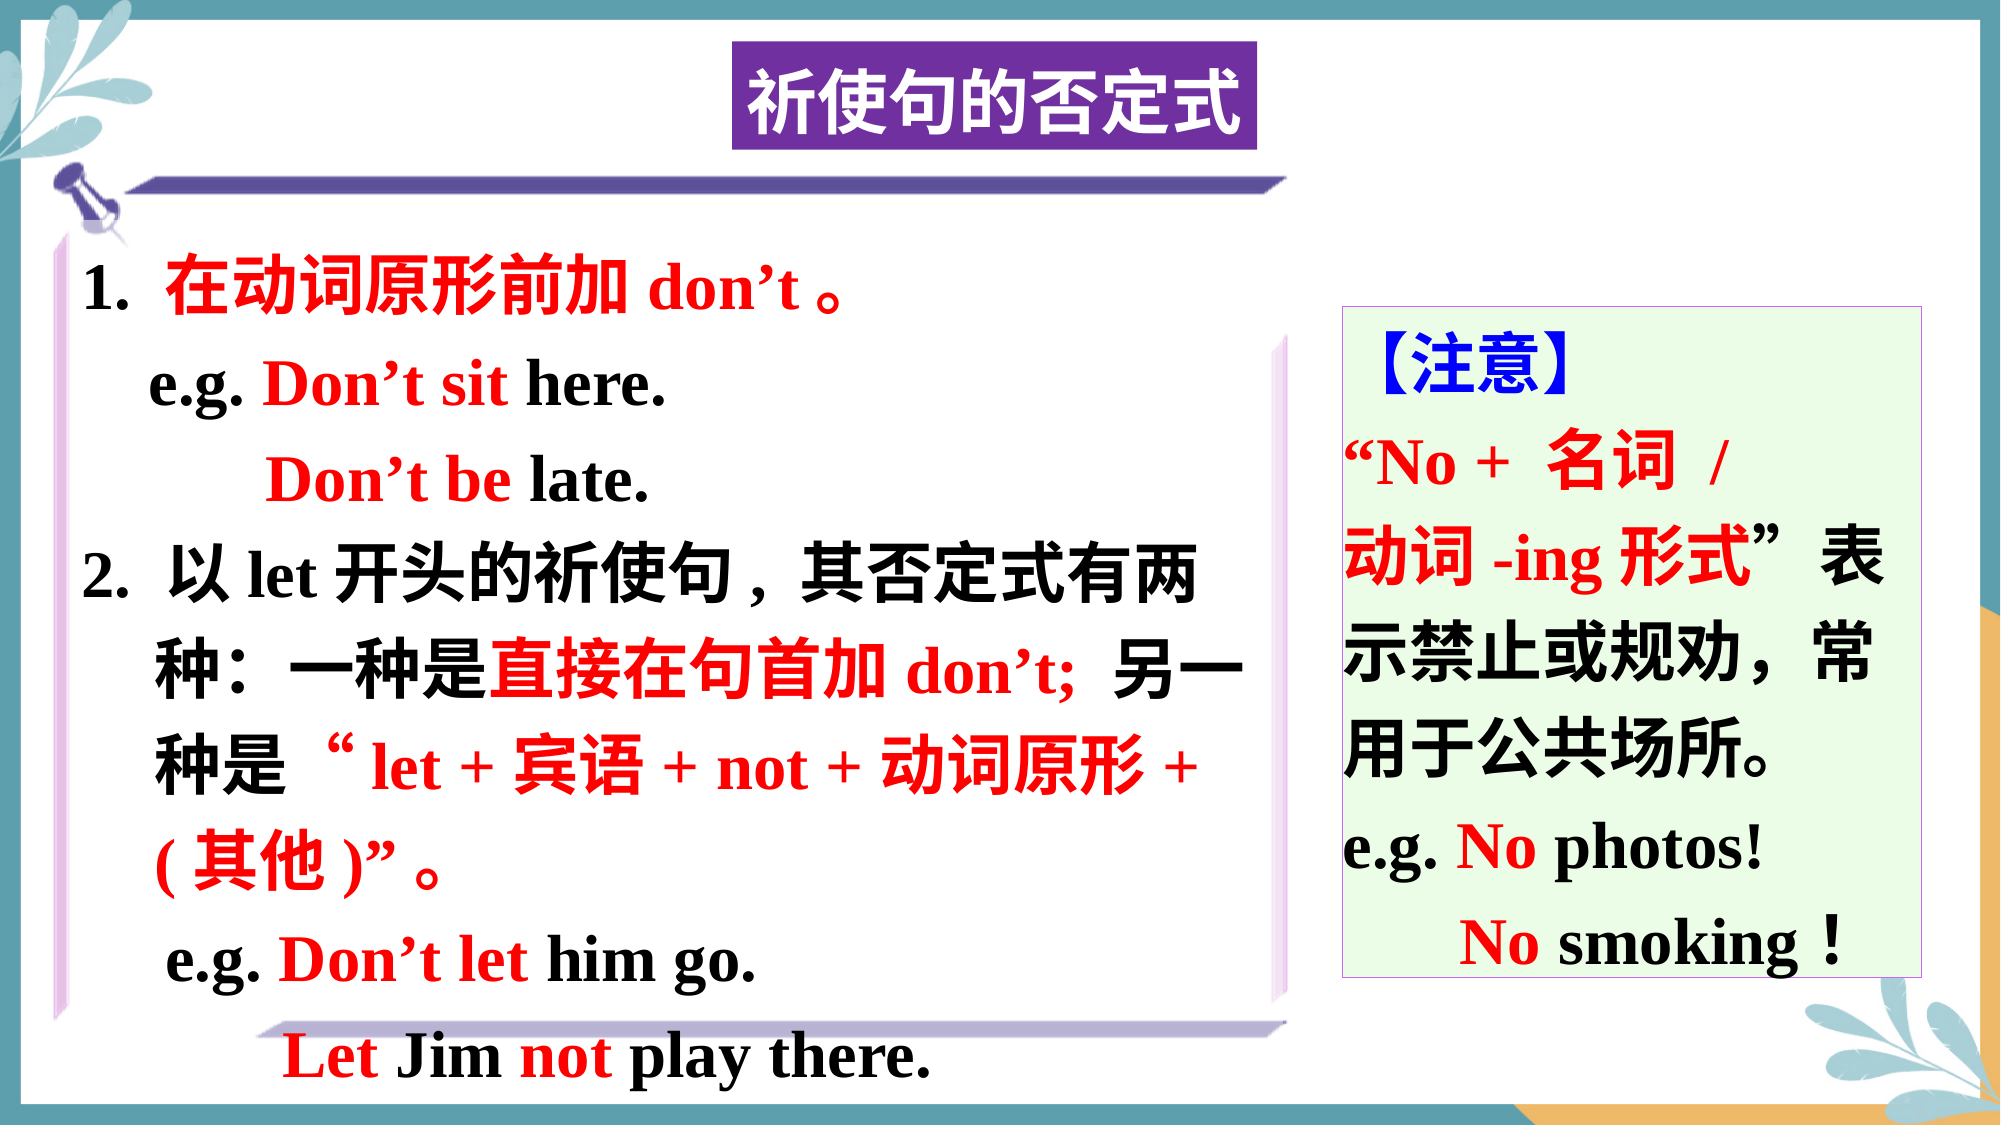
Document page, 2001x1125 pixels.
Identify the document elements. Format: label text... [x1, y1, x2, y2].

text_box 【注意】 “No + 名词 / 动词-ing形式”表示禁止或规劝，常用于公共场所。 e.g. No photos! No smoking！ [1371, 306, 1922, 978]
text_box 祈使句的否定式 [732, 41, 1258, 114]
text_box 1. 在动词原形前加don’t。 e.g. Don’t sit here. Don’t be late. 2. 以let开头的祈使句, 其否定式有两种：一种是直接在句首加don’t; 另一种是“let +宾语+ not +动词原形+ (其他)”。 e.g. Don’t let him go. Let Jim not play there. [66, 1090, 1284, 1098]
picture [0, 0, 2001, 1125]
